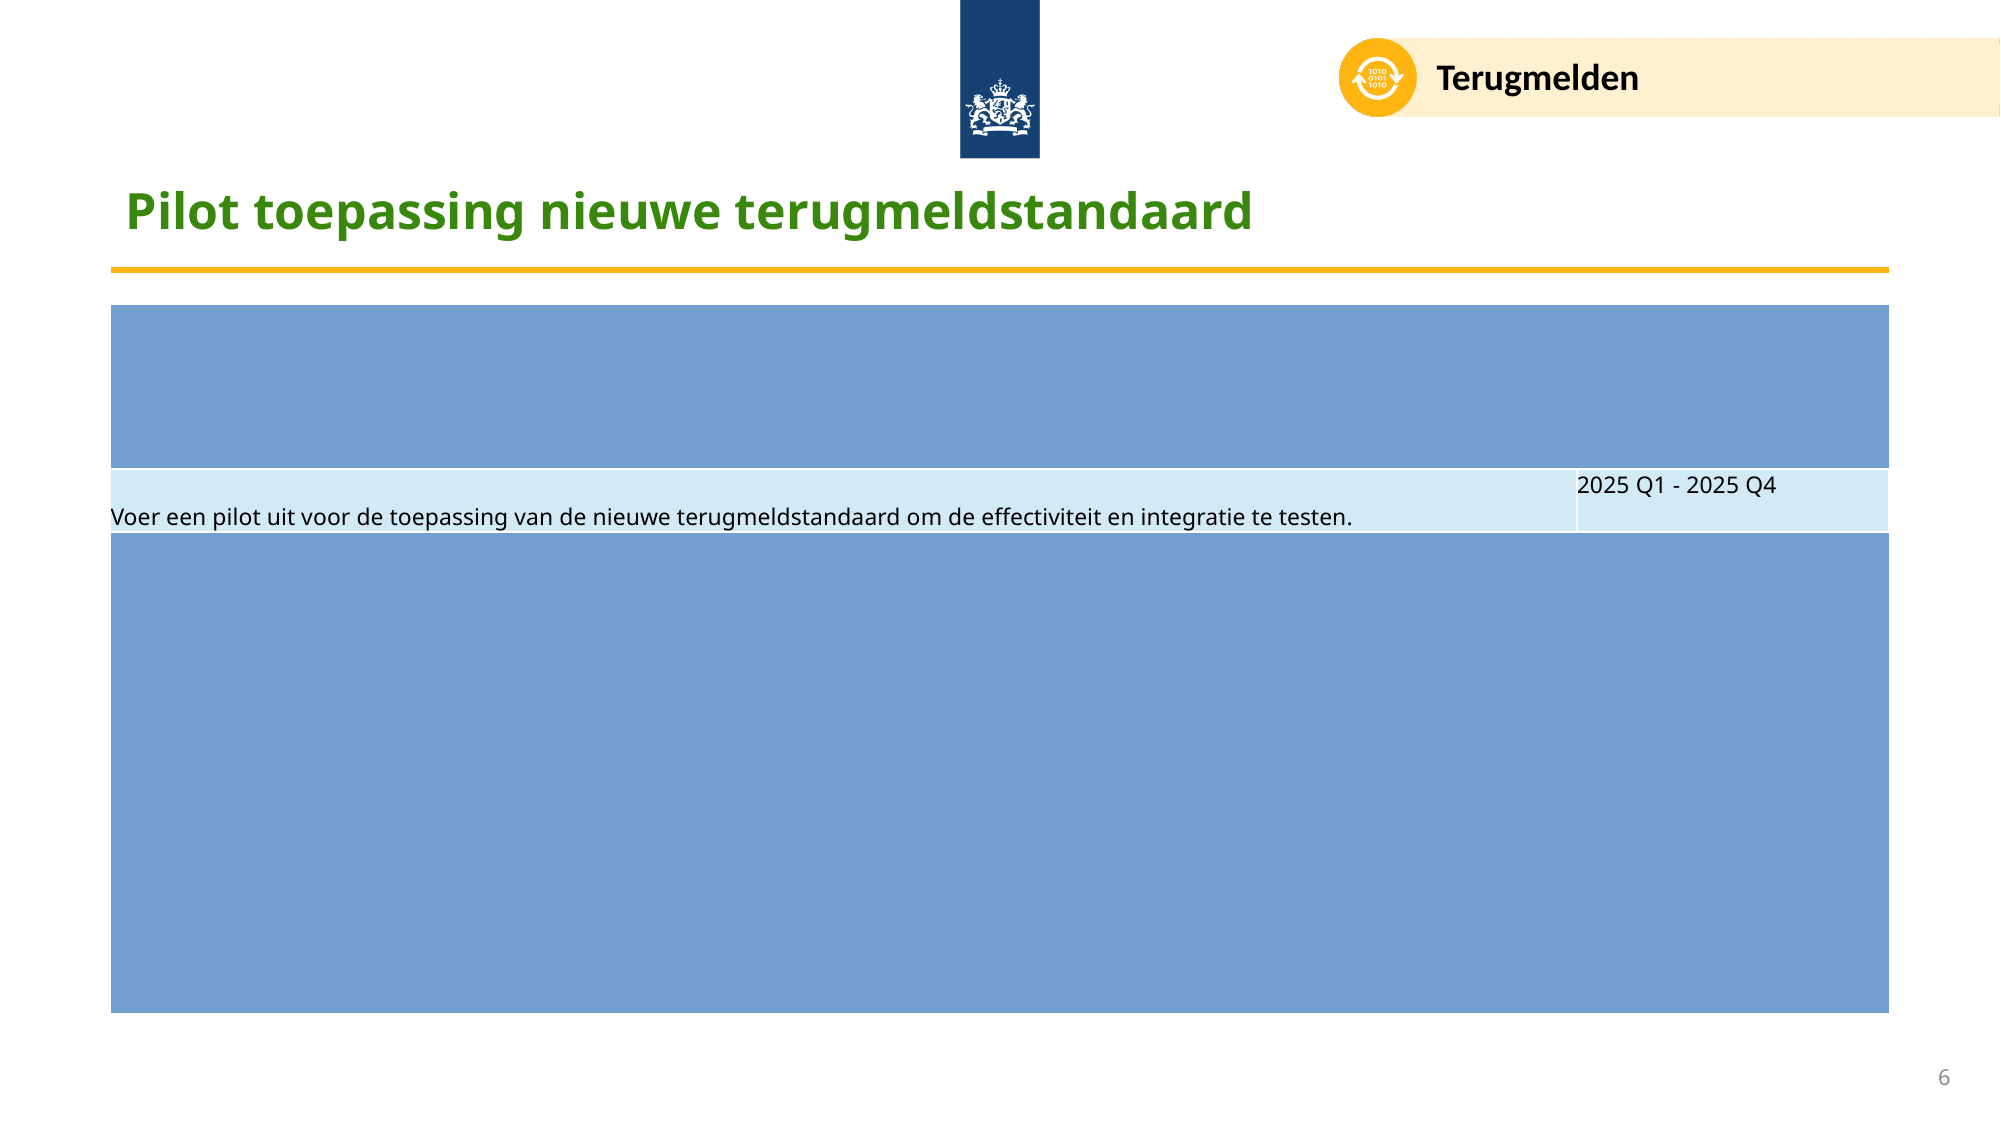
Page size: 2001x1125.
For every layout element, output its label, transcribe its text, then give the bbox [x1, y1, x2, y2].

slide_number 6 [1837, 1048, 1966, 1109]
text_box Terugmelden [1421, 45, 2000, 105]
table_header Voer een pilot uit voor de toepassing van de nieuwe terugmeldstandaard om de effectiviteit en integratie te testen. [111, 470, 1576, 531]
table_header 2025 Q1 - 2025 Q4 [1578, 470, 1888, 531]
picture [1338, 38, 2000, 117]
title Pilot toepassing nieuwe terugmeldstandaard [110, 141, 1890, 248]
picture [960, 0, 1040, 141]
